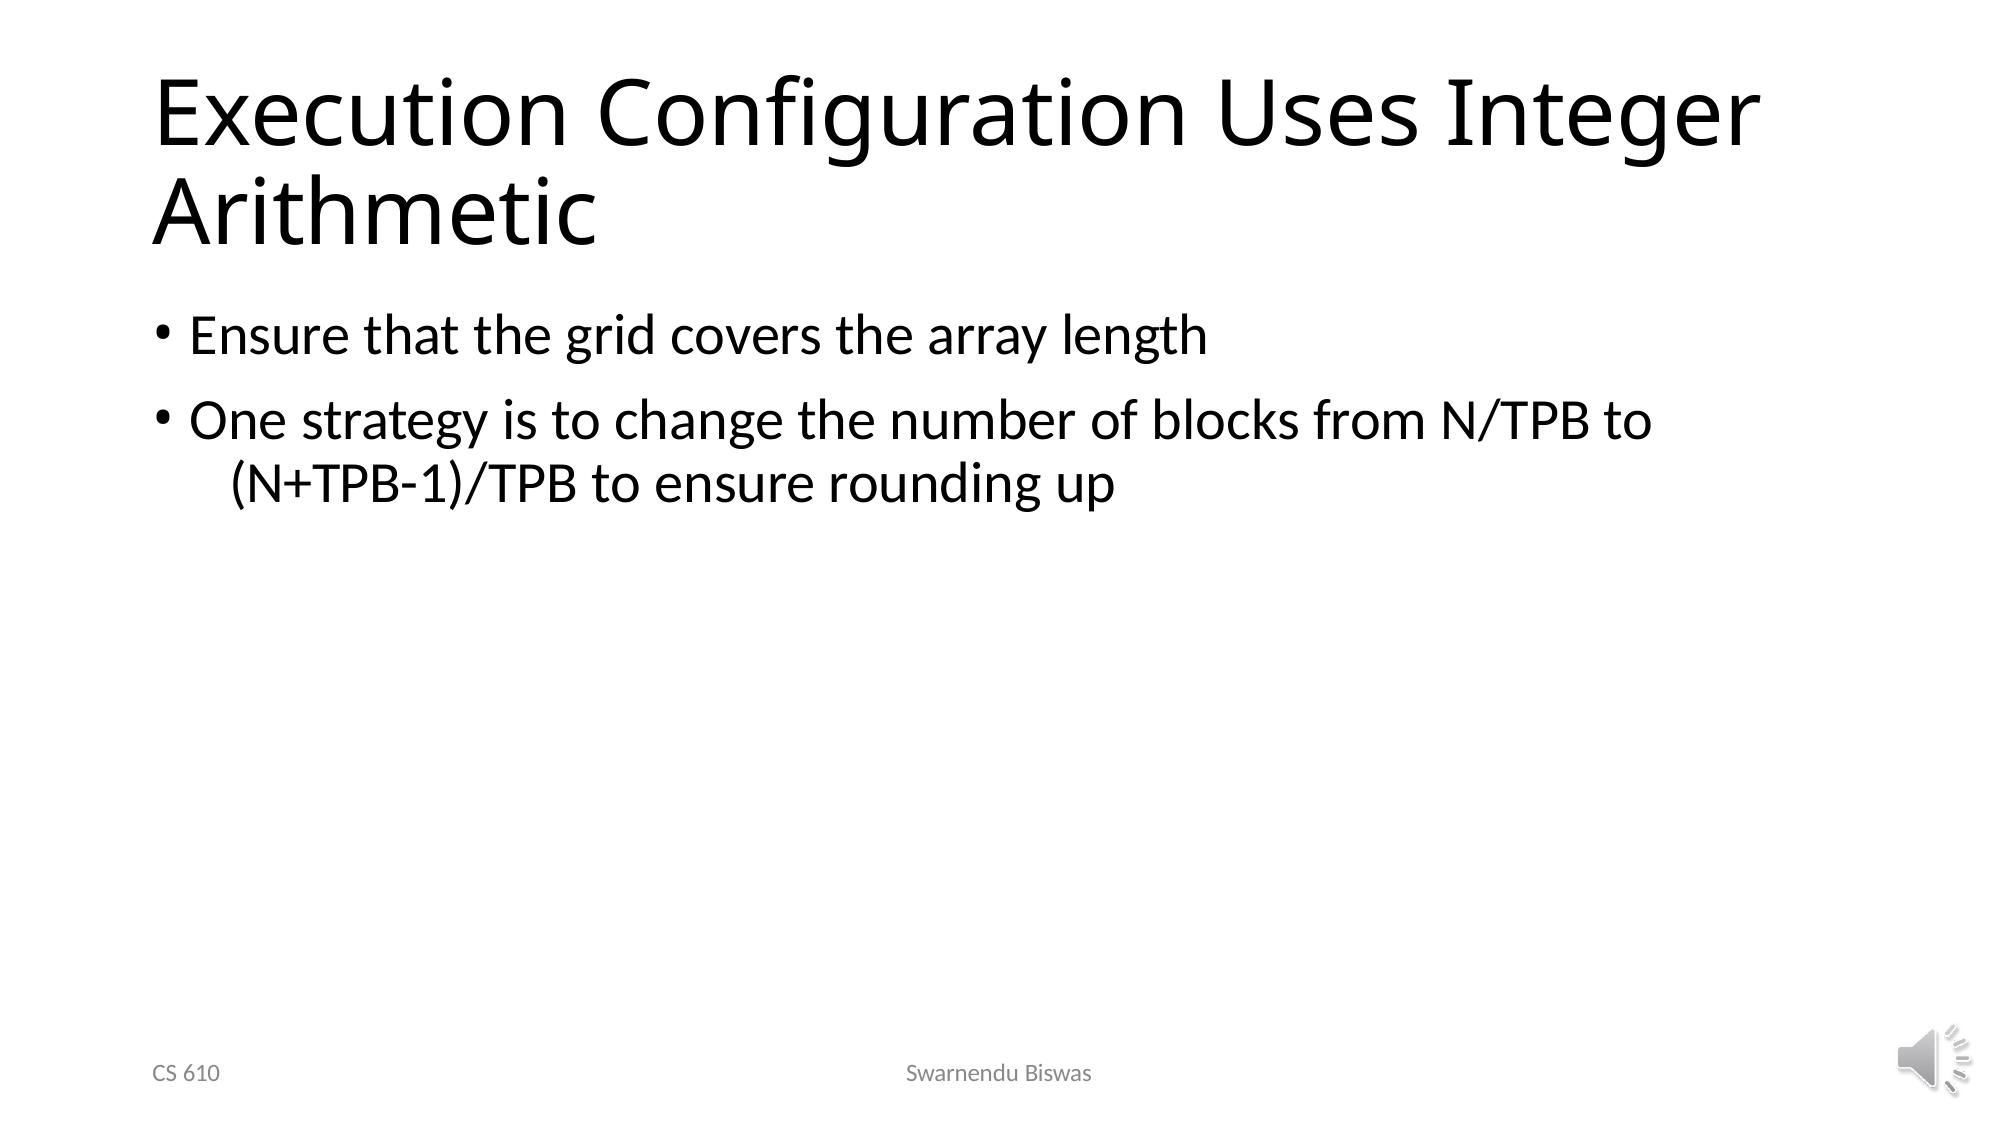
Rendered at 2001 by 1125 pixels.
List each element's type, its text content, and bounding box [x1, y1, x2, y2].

footer CS 610 [150, 1060, 224, 1125]
slide_number Swarnendu Biswas [903, 1060, 1096, 1125]
text_box Ensure that the grid covers the array length One strategy is to change the number of blocks from N/TPB to (N+TPB-1)/TPB to ensure rounding up [150, 279, 1664, 514]
title Execution Configuration Uses Integer Arithmetic [150, 23, 1821, 264]
picture [1894, 1021, 1976, 1101]
